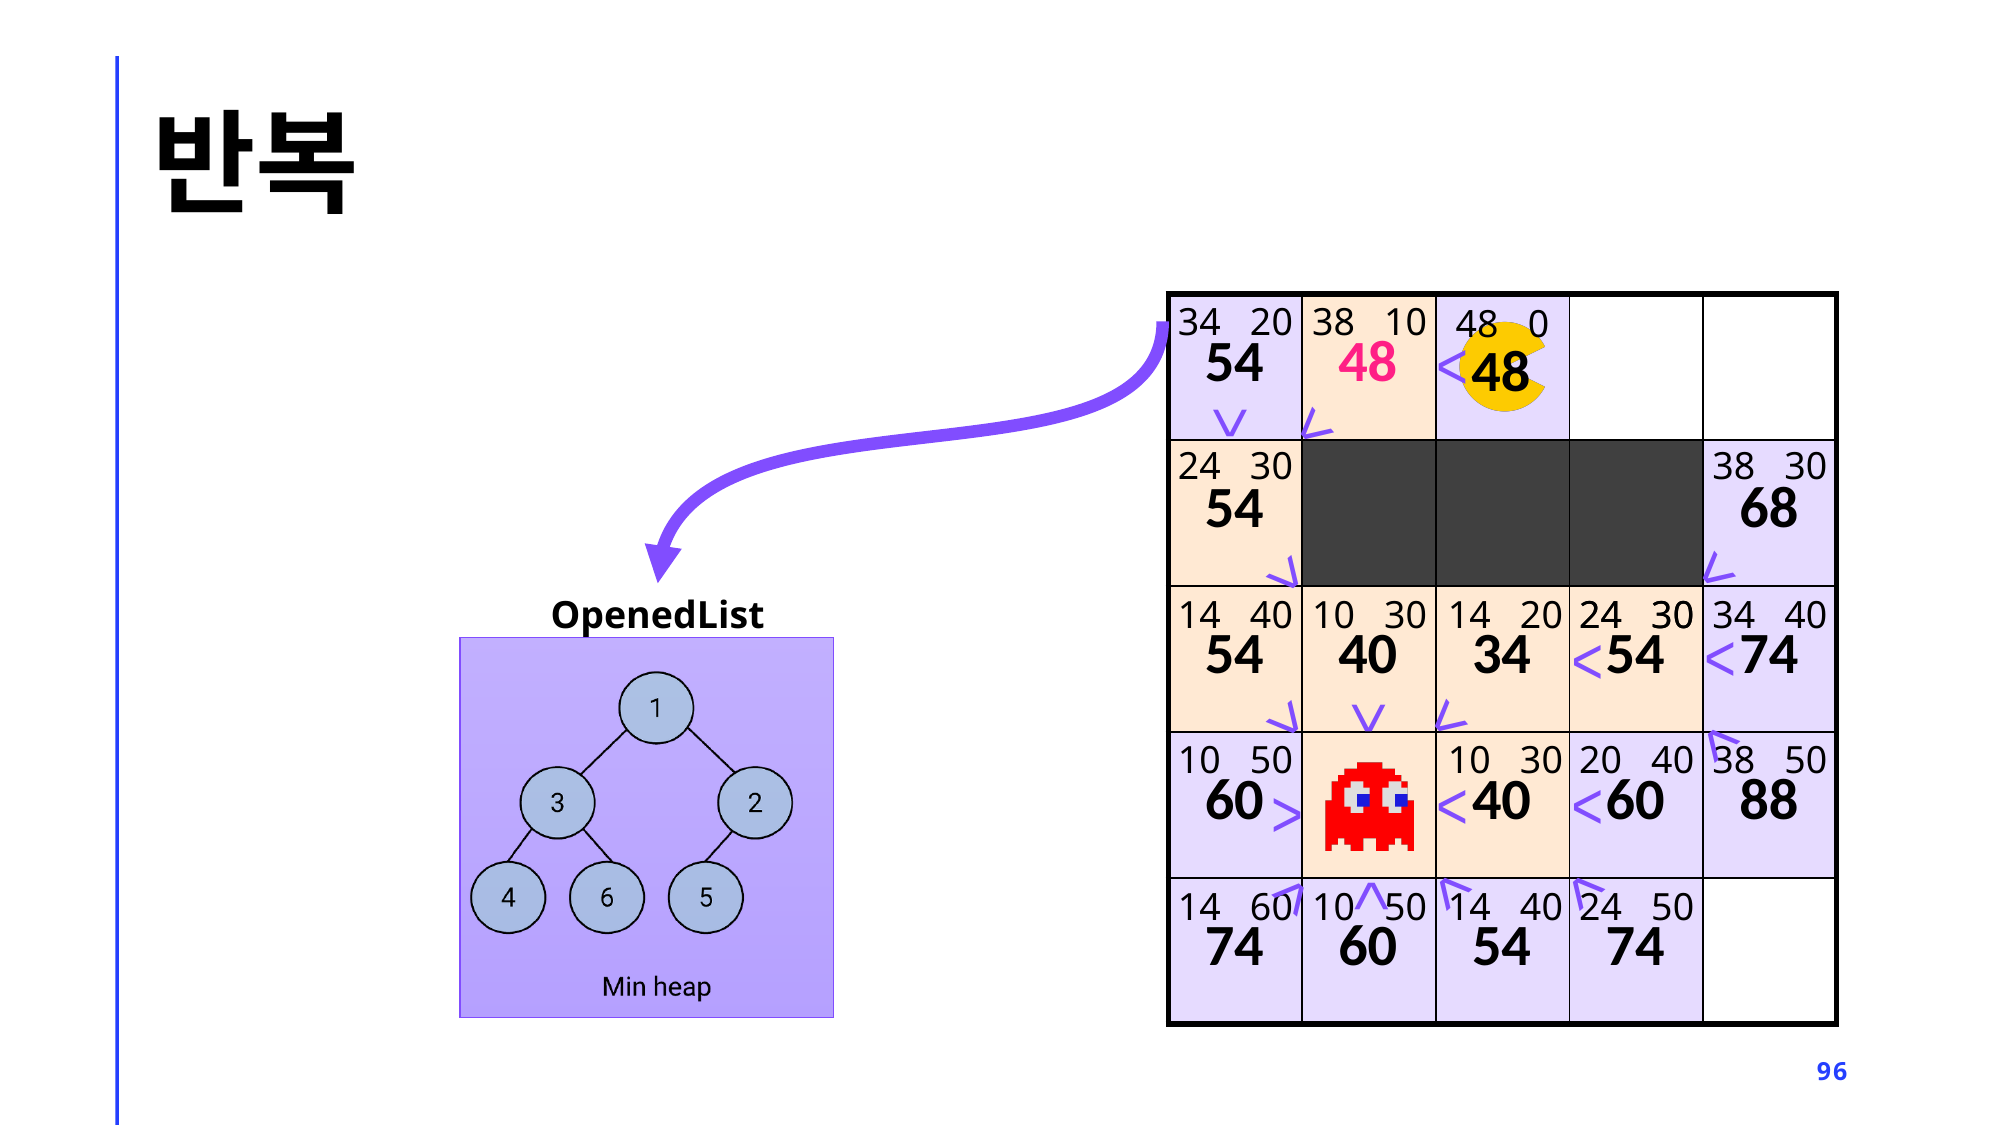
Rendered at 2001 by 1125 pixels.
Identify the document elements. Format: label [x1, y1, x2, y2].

table_header [1704, 297, 1834, 434]
table_header [1437, 297, 1569, 439]
picture [1459, 321, 1546, 412]
title [137, 59, 1863, 278]
text_box [1697, 434, 1843, 495]
table_cell [1570, 859, 1580, 868]
table_cell [1704, 712, 1715, 722]
table_cell [1570, 935, 1702, 1021]
table_cell [1303, 935, 1435, 1021]
table_cell [1751, 643, 1834, 729]
table_cell [1290, 858, 1301, 867]
table_cell [1437, 859, 1448, 868]
slide_number [1412, 1042, 1863, 1103]
table_cell [1437, 441, 1569, 583]
table_cell [1570, 643, 1702, 729]
picture [1322, 759, 1417, 854]
table_cell [1704, 495, 1834, 583]
table_cell [1704, 879, 1834, 1021]
table_cell [1303, 643, 1435, 687]
table_cell [1615, 789, 1702, 875]
table_cell [1171, 935, 1301, 1021]
table_cell [1482, 789, 1569, 875]
table_cell [1317, 724, 1325, 731]
table_cell [1704, 789, 1834, 877]
table_header [1171, 351, 1301, 434]
table_cell [1303, 733, 1435, 875]
table_cell [1570, 441, 1702, 583]
table_cell [1171, 495, 1301, 583]
table_header [1570, 297, 1702, 439]
table_cell [1437, 935, 1569, 1021]
text_box [431, 290, 1843, 1057]
table_cell [1303, 441, 1435, 583]
table_cell [1171, 789, 1256, 875]
table_cell [1171, 643, 1301, 729]
table_header [1303, 351, 1435, 439]
table_cell [1437, 643, 1569, 729]
